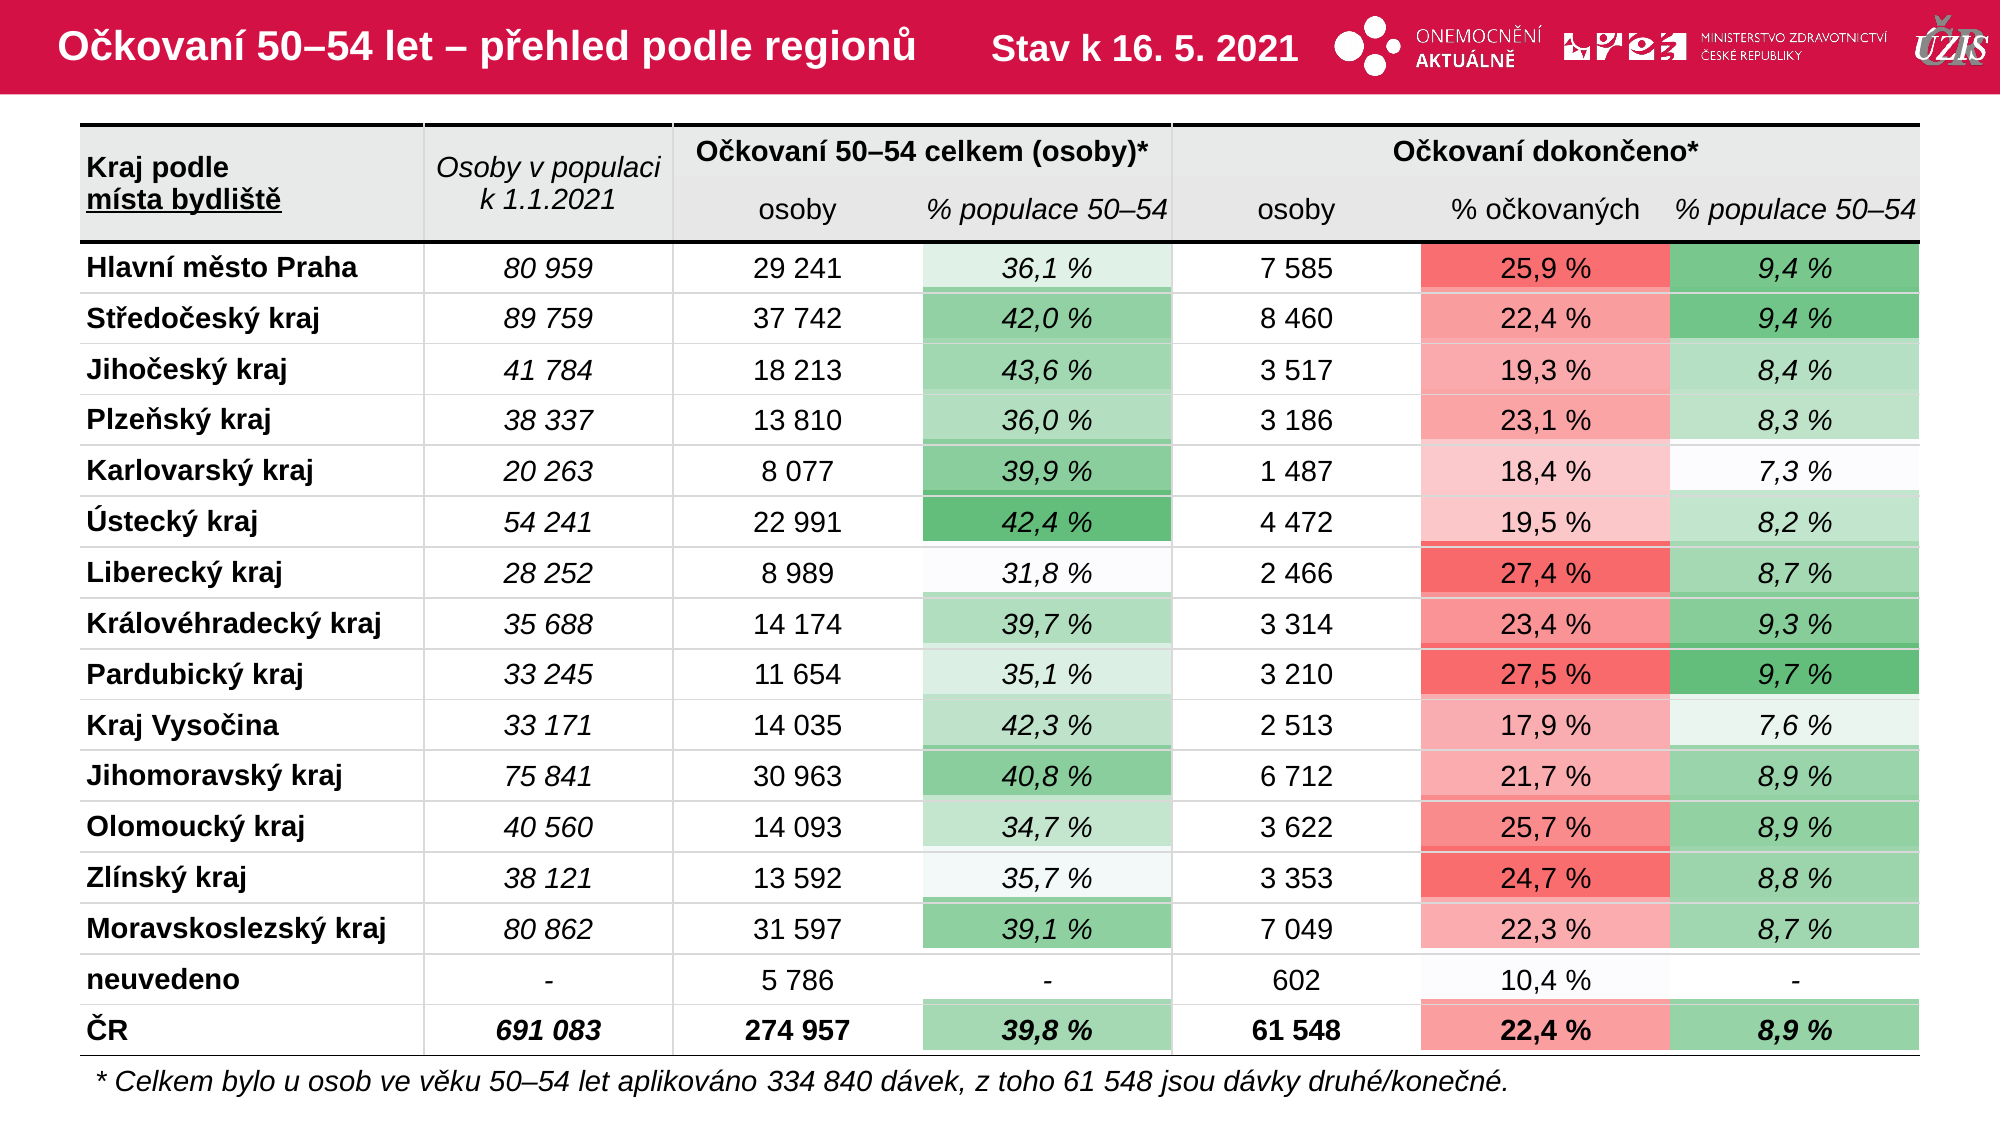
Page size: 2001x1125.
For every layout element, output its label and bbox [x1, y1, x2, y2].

table_cell [1173, 853, 1920, 902]
table_cell [674, 955, 1171, 1004]
table_cell [674, 650, 1171, 699]
table_cell [1173, 294, 1920, 343]
table_cell [80, 1005, 423, 1055]
table_cell [425, 244, 672, 292]
table_cell [1173, 446, 1920, 495]
table_cell [80, 700, 423, 749]
table_header [1173, 127, 1920, 176]
table_cell [1173, 244, 1920, 292]
table_cell [674, 904, 1171, 953]
table_cell [1173, 751, 1920, 800]
table_cell [425, 548, 672, 597]
table_cell [674, 497, 1171, 546]
picture [1421, 16, 1542, 76]
table_header [674, 127, 1171, 176]
table_cell [425, 955, 672, 1004]
table_cell [425, 650, 672, 699]
table_cell [425, 802, 672, 851]
table_cell [1173, 176, 1920, 240]
table_cell [425, 344, 672, 394]
table_cell [80, 395, 423, 444]
table_cell [674, 802, 1171, 851]
table_cell [425, 751, 672, 800]
table_cell [674, 446, 1171, 495]
table_cell [1173, 650, 1920, 699]
table_cell [1173, 599, 1920, 648]
table_cell [80, 599, 423, 648]
table_cell [80, 548, 423, 597]
table_cell [674, 548, 1171, 597]
table_cell [425, 446, 672, 495]
table_cell [425, 294, 672, 343]
table_cell [80, 802, 423, 851]
table_cell [1173, 548, 1920, 597]
picture [1563, 31, 1888, 60]
table_cell [80, 446, 423, 495]
table_cell [425, 395, 672, 444]
table_cell [425, 853, 672, 902]
table_cell [1173, 1005, 1920, 1055]
table_cell [80, 497, 423, 546]
table_cell [80, 244, 423, 292]
title [42, 0, 1262, 95]
table_cell [1173, 904, 1920, 953]
table_cell [674, 853, 1171, 902]
table_cell [425, 700, 672, 749]
table_cell [674, 1005, 1171, 1055]
table_cell [425, 1005, 672, 1055]
table_cell [1173, 802, 1920, 851]
table_cell [674, 344, 1171, 394]
table_cell [425, 599, 672, 648]
table_cell [674, 599, 1171, 648]
table_cell [674, 294, 1171, 343]
table_cell [1173, 395, 1920, 444]
table_cell [80, 853, 423, 902]
table_cell [80, 955, 423, 1004]
table_cell [80, 344, 423, 394]
table_cell [1173, 955, 1920, 1004]
table_cell [425, 497, 672, 546]
table_cell [425, 904, 672, 953]
picture [1915, 15, 1989, 66]
text_box [80, 1055, 1871, 1105]
table_cell [80, 751, 423, 800]
table_cell [1173, 497, 1920, 546]
table_header [425, 127, 672, 240]
table_cell [674, 751, 1171, 800]
table_cell [674, 176, 1171, 240]
table_cell [1173, 344, 1920, 394]
table_cell [674, 395, 1171, 444]
table_cell [80, 904, 423, 953]
table_header [80, 127, 423, 240]
table_cell [80, 650, 423, 699]
table_cell [674, 244, 1171, 292]
text_box [976, 16, 1421, 77]
table_cell [80, 294, 423, 343]
table_cell [1173, 700, 1920, 749]
table_cell [674, 700, 1171, 749]
